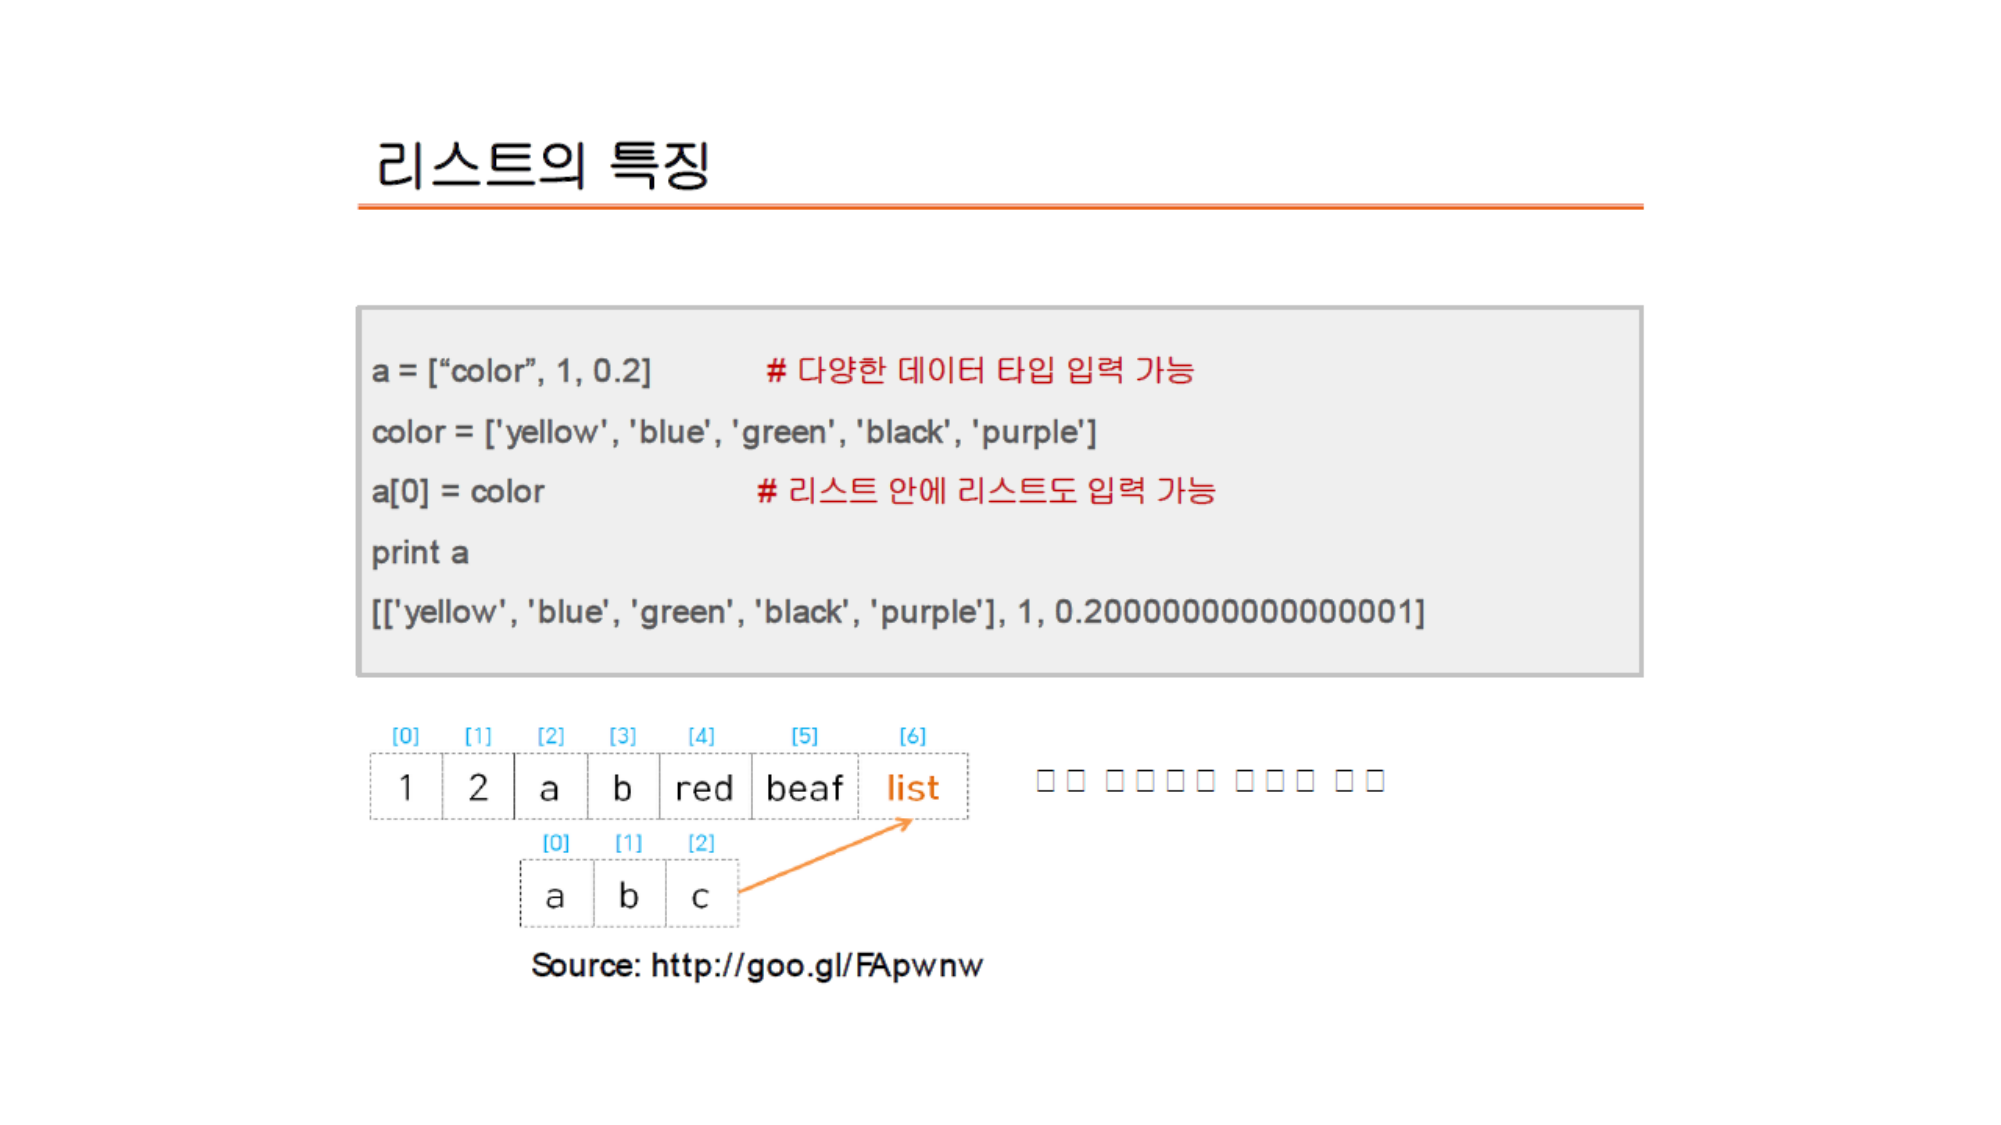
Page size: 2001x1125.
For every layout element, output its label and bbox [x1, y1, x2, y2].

picture [309, 113, 1691, 1011]
